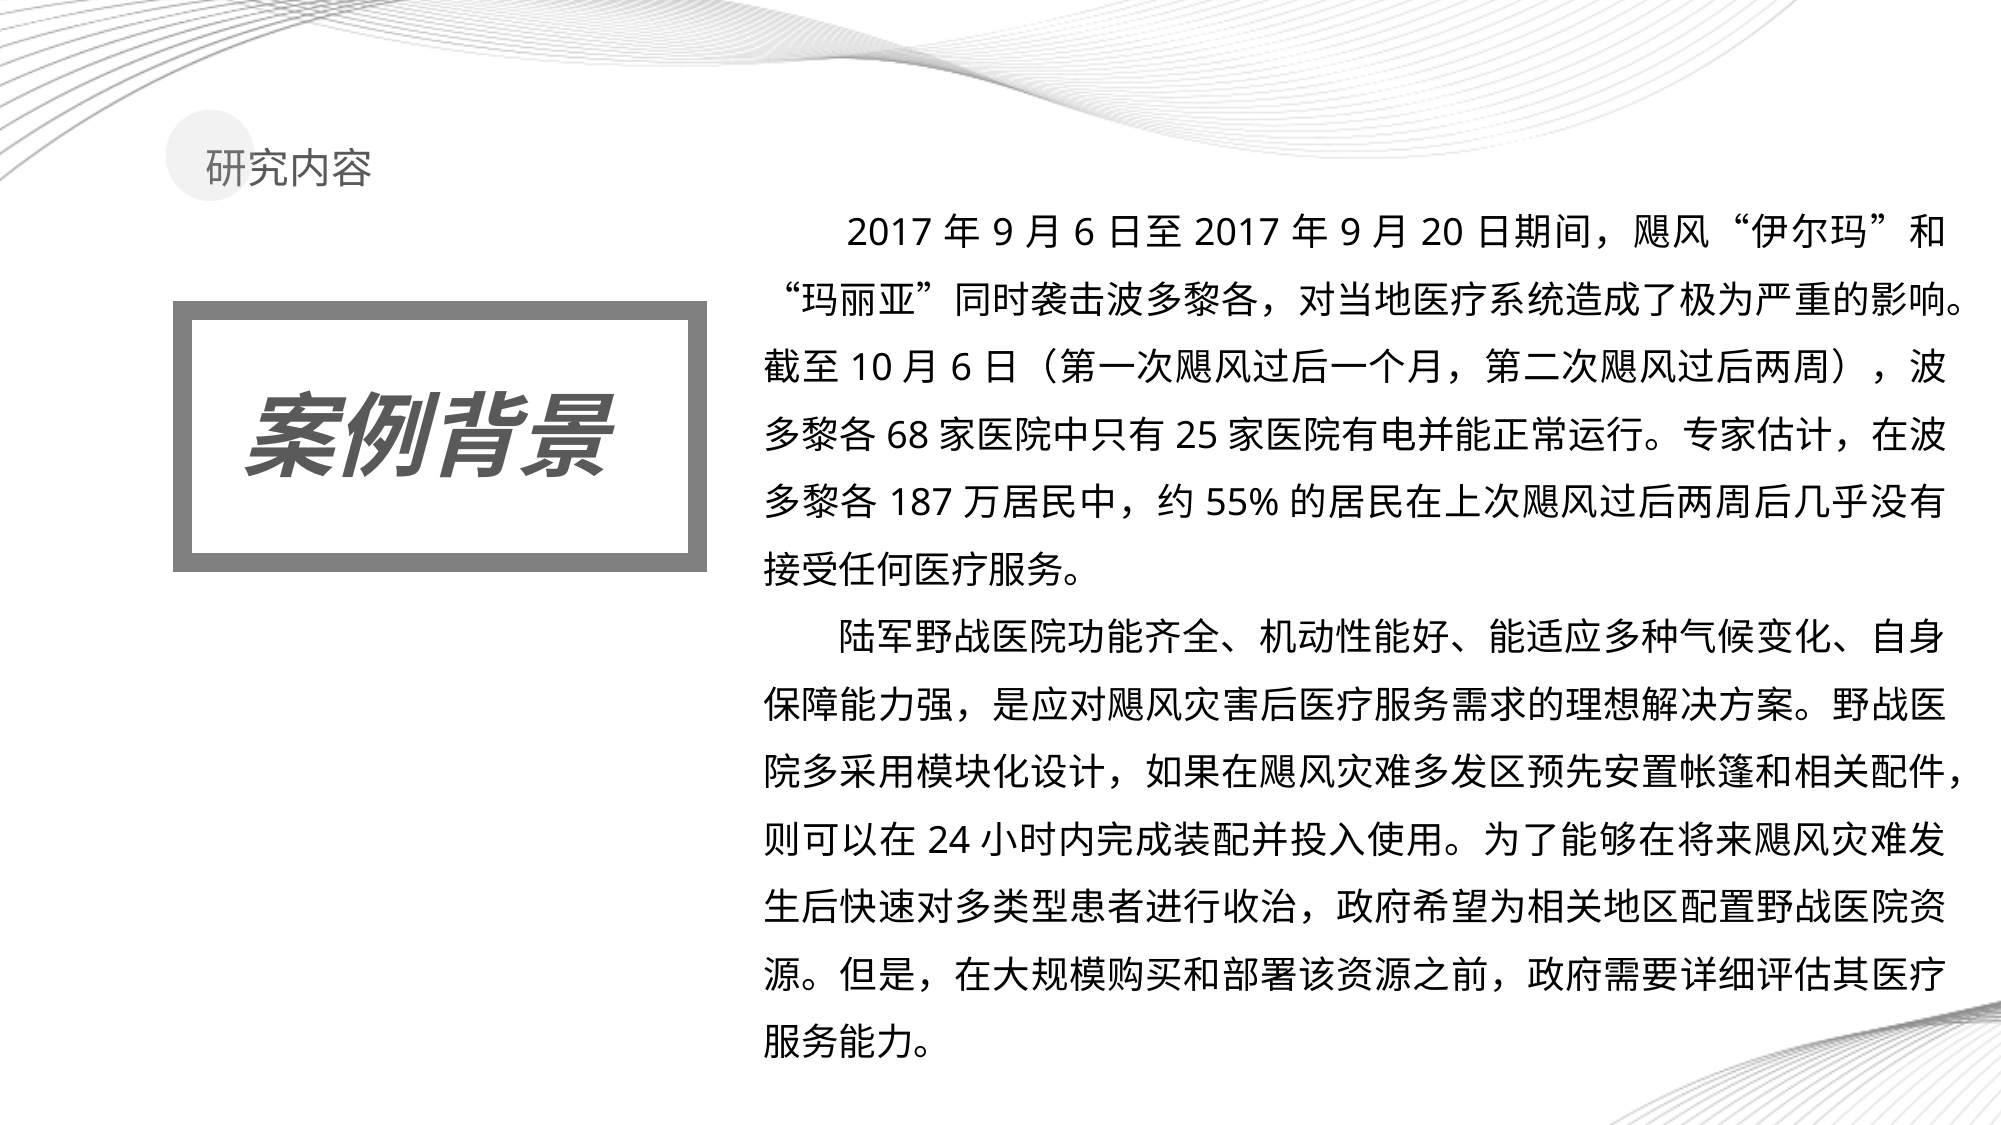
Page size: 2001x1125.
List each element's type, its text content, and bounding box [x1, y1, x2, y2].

picture [1463, 814, 2000, 1125]
picture [0, 0, 1937, 311]
text_box [181, 311, 698, 563]
text_box 2017年9月6日至2017年9月20日期间，飓风“伊尔玛”和“玛丽亚”同时袭击波多黎各，对当地医疗系统造成了极为严重的影响。截至10月6日（第一次飓风过后一个月，第二次飓风过后两周），波多黎各68家医院中只有25家医院有电并能正常运行。专家估计，在波多黎各187万居民中，约55%的居民在上次飓风过后两周后几乎没有接受任何医疗服务。 陆军野战医院功能齐全、机动性能好、能适应多种气候变化、自身保障能力强，是应对飓风灾害后医疗服务需求的理想解决方案。野战医院多采用模块化设计，如果在飓风灾难多发区预先安置帐篷和相关配件，则可以在24小时内完成装配并投入使用。为了能够在将来飓风灾难发生后快速对多类型患者进行收治，政府希望为相关地区配置野战医院资源。但是，在大规模购买和部署该资源之前，政府需要详细评估其医疗服务能力。 [748, 178, 1963, 1116]
